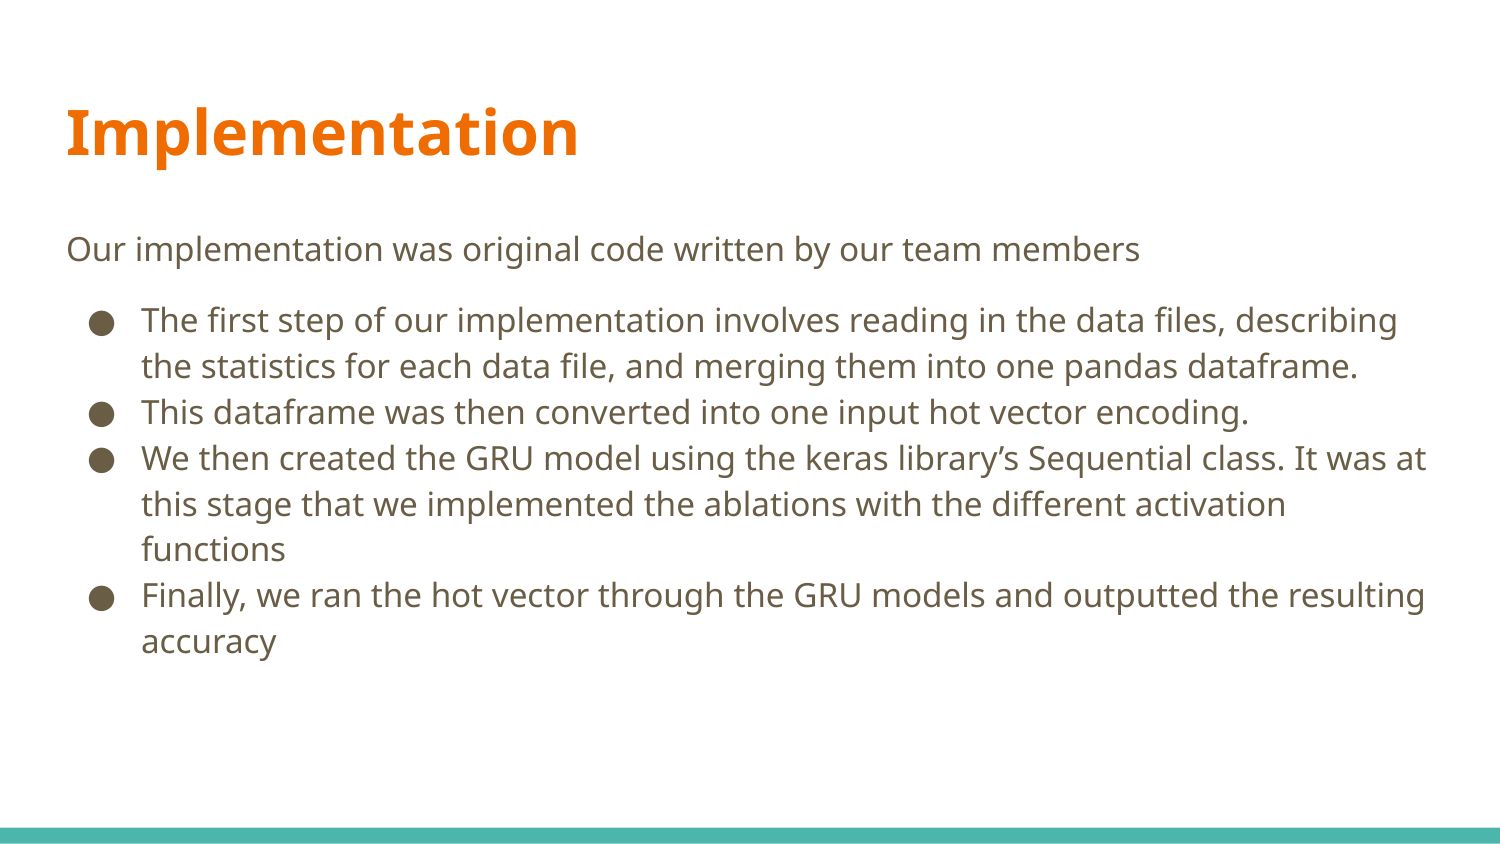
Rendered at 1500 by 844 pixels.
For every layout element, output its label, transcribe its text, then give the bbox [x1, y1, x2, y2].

list Our implementation was original code written by our team members The first step of our implementation involves reading in the data files, describing the statistics for each data file, and merging them into one pandas dataframe. This dataframe was then converted into one input hot vector encoding. We then created the GRU model using the keras library’s Sequential class. It was at this stage that we implemented the ablations with the different activation functions Finally, we ran the hot vector through the GRU models and outputted the resulting accuracy [51, 207, 1449, 790]
title Implementation [51, 72, 1449, 189]
